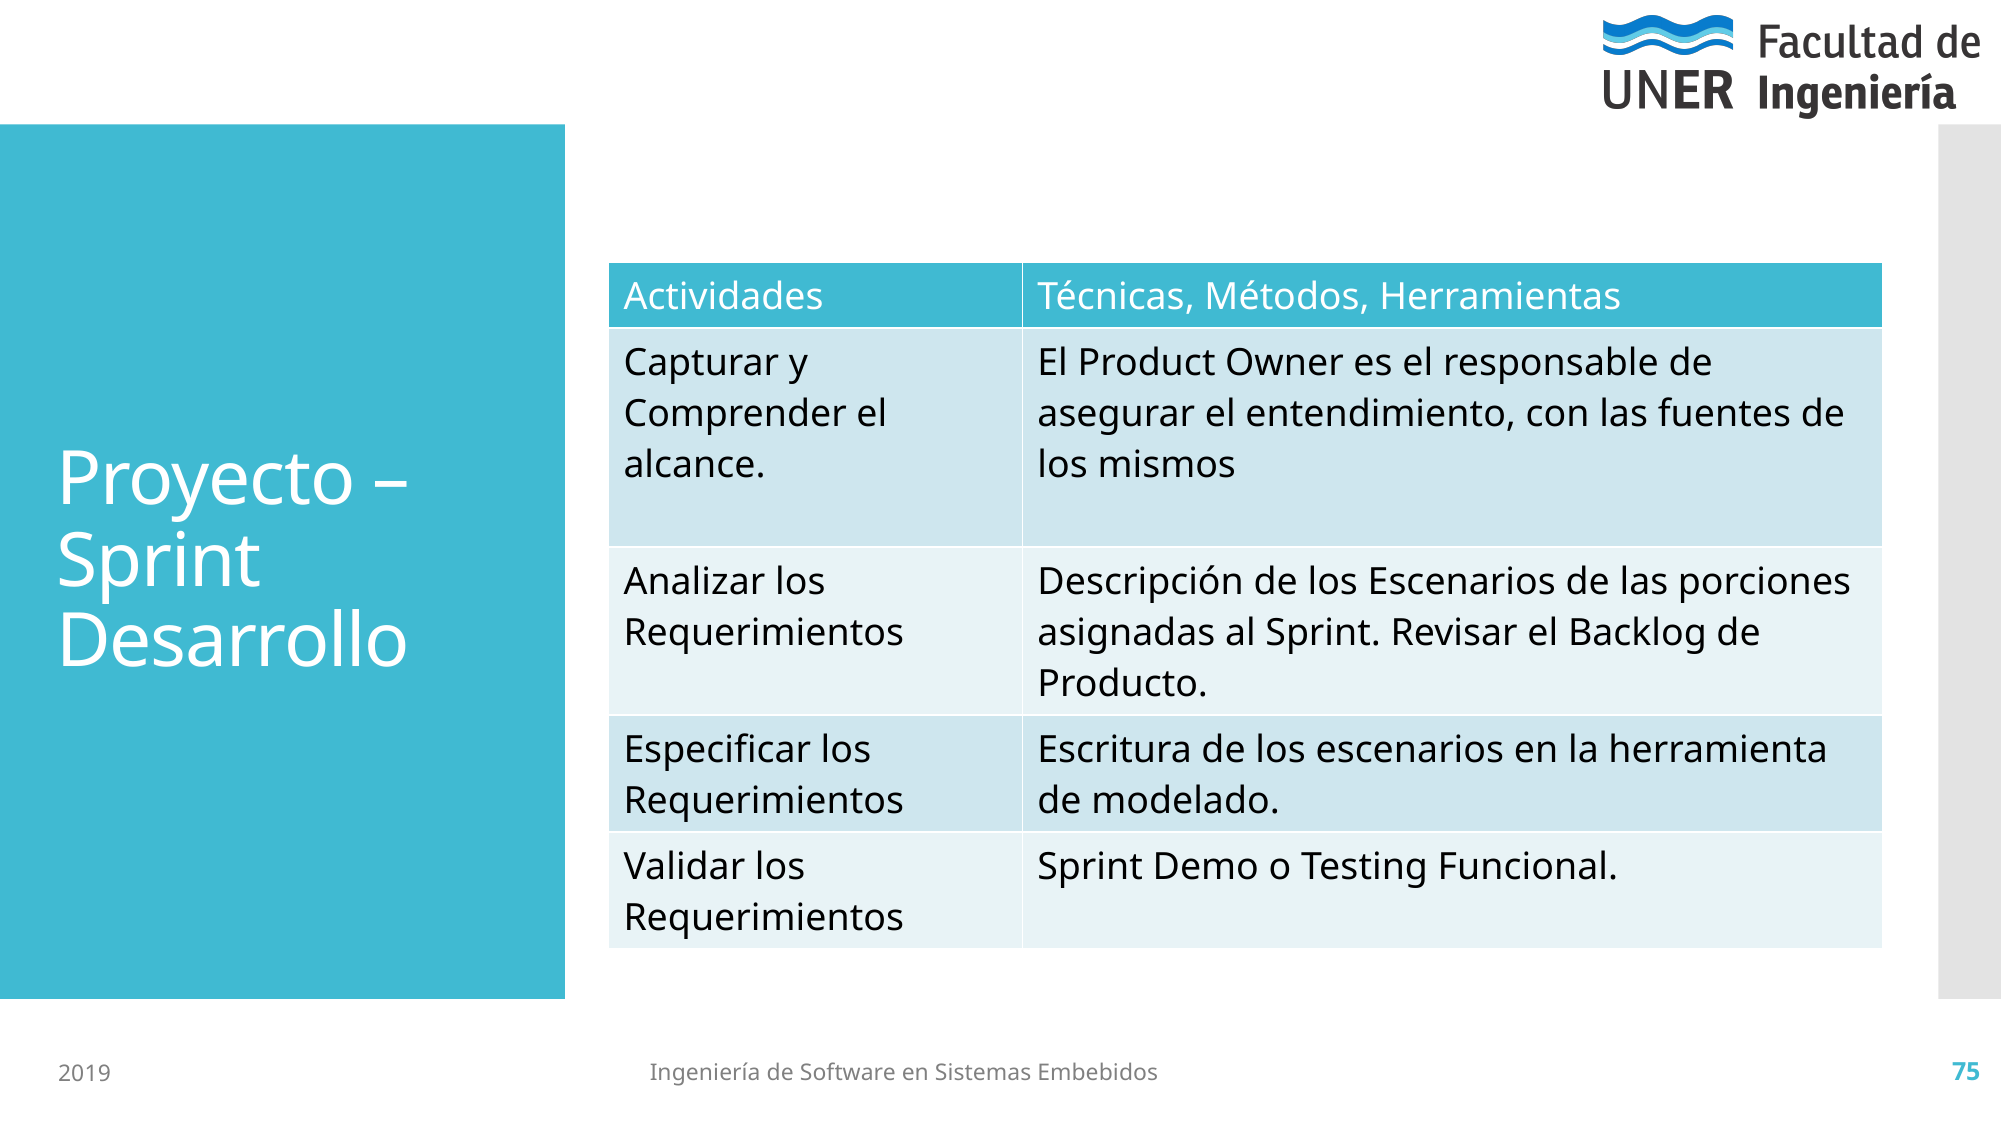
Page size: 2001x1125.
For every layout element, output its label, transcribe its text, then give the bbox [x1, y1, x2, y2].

table_cell Analizar los Requerimientos [609, 548, 1022, 714]
table_cell Especificar los Requerimientos [609, 716, 1022, 831]
table_cell Sprint Demo o Testing Funcional. [1023, 833, 1882, 948]
table_cell Capturar y Comprender el alcance. [609, 329, 1022, 546]
slide_number 2019 [43, 1042, 493, 1103]
table_cell Descripción de los Escenarios de las porciones asignadas al Sprint. Revisar el Backlog de Producto. [1023, 548, 1882, 714]
table_header Técnicas, Métodos, Herramientas [1023, 263, 1882, 327]
table_cell El Product Owner es el responsable de asegurar el entendimiento, con las fuentes de los mismos [1023, 329, 1882, 546]
table_cell Escritura de los escenarios en la herramienta de modelado. [1023, 716, 1882, 831]
footer Ingeniería de Software en Sistemas Embebidos [634, 1042, 1605, 1103]
table_header Actividades [609, 263, 1022, 327]
picture [1587, 0, 1996, 134]
table_cell Validar los Requerimientos [609, 833, 1022, 948]
slide_number 75 [1744, 1042, 1996, 1103]
title Proyecto – Sprint Desarrollo [41, 184, 525, 940]
